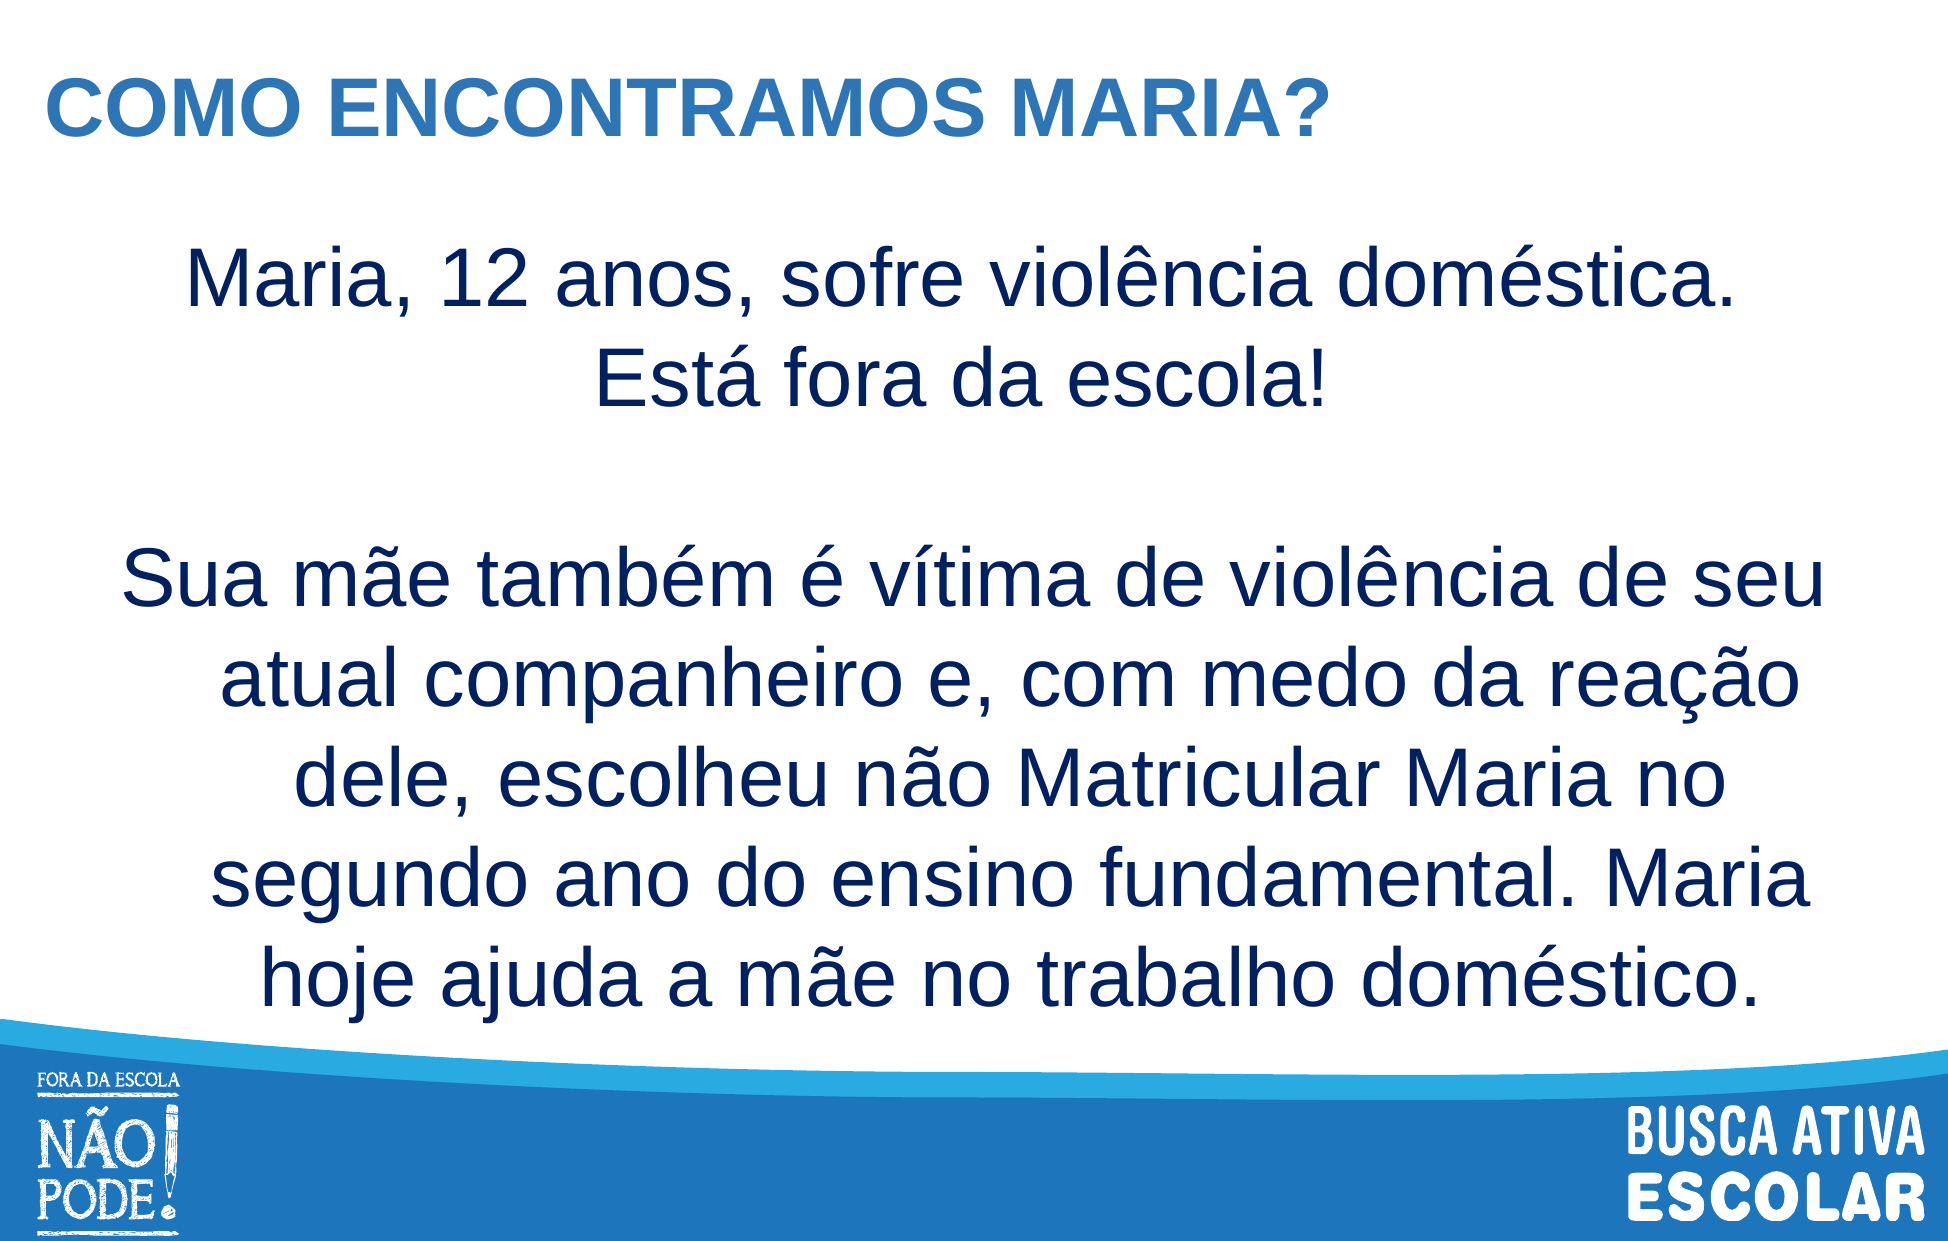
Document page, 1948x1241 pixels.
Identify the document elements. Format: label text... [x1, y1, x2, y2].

title COMO ENCONTRAMOS MARIA? [29, 37, 1948, 169]
list Maria, 12 anos, sofre violência doméstica. Está fora da escola! Sua mãe também é vítima de violência de seu atual companheiro e, com medo da reação dele, escolheu não Matricular Maria no segundo ano do ensino fundamental. Maria hoje ajuda a mãe no trabalho doméstico. [57, 208, 1891, 964]
